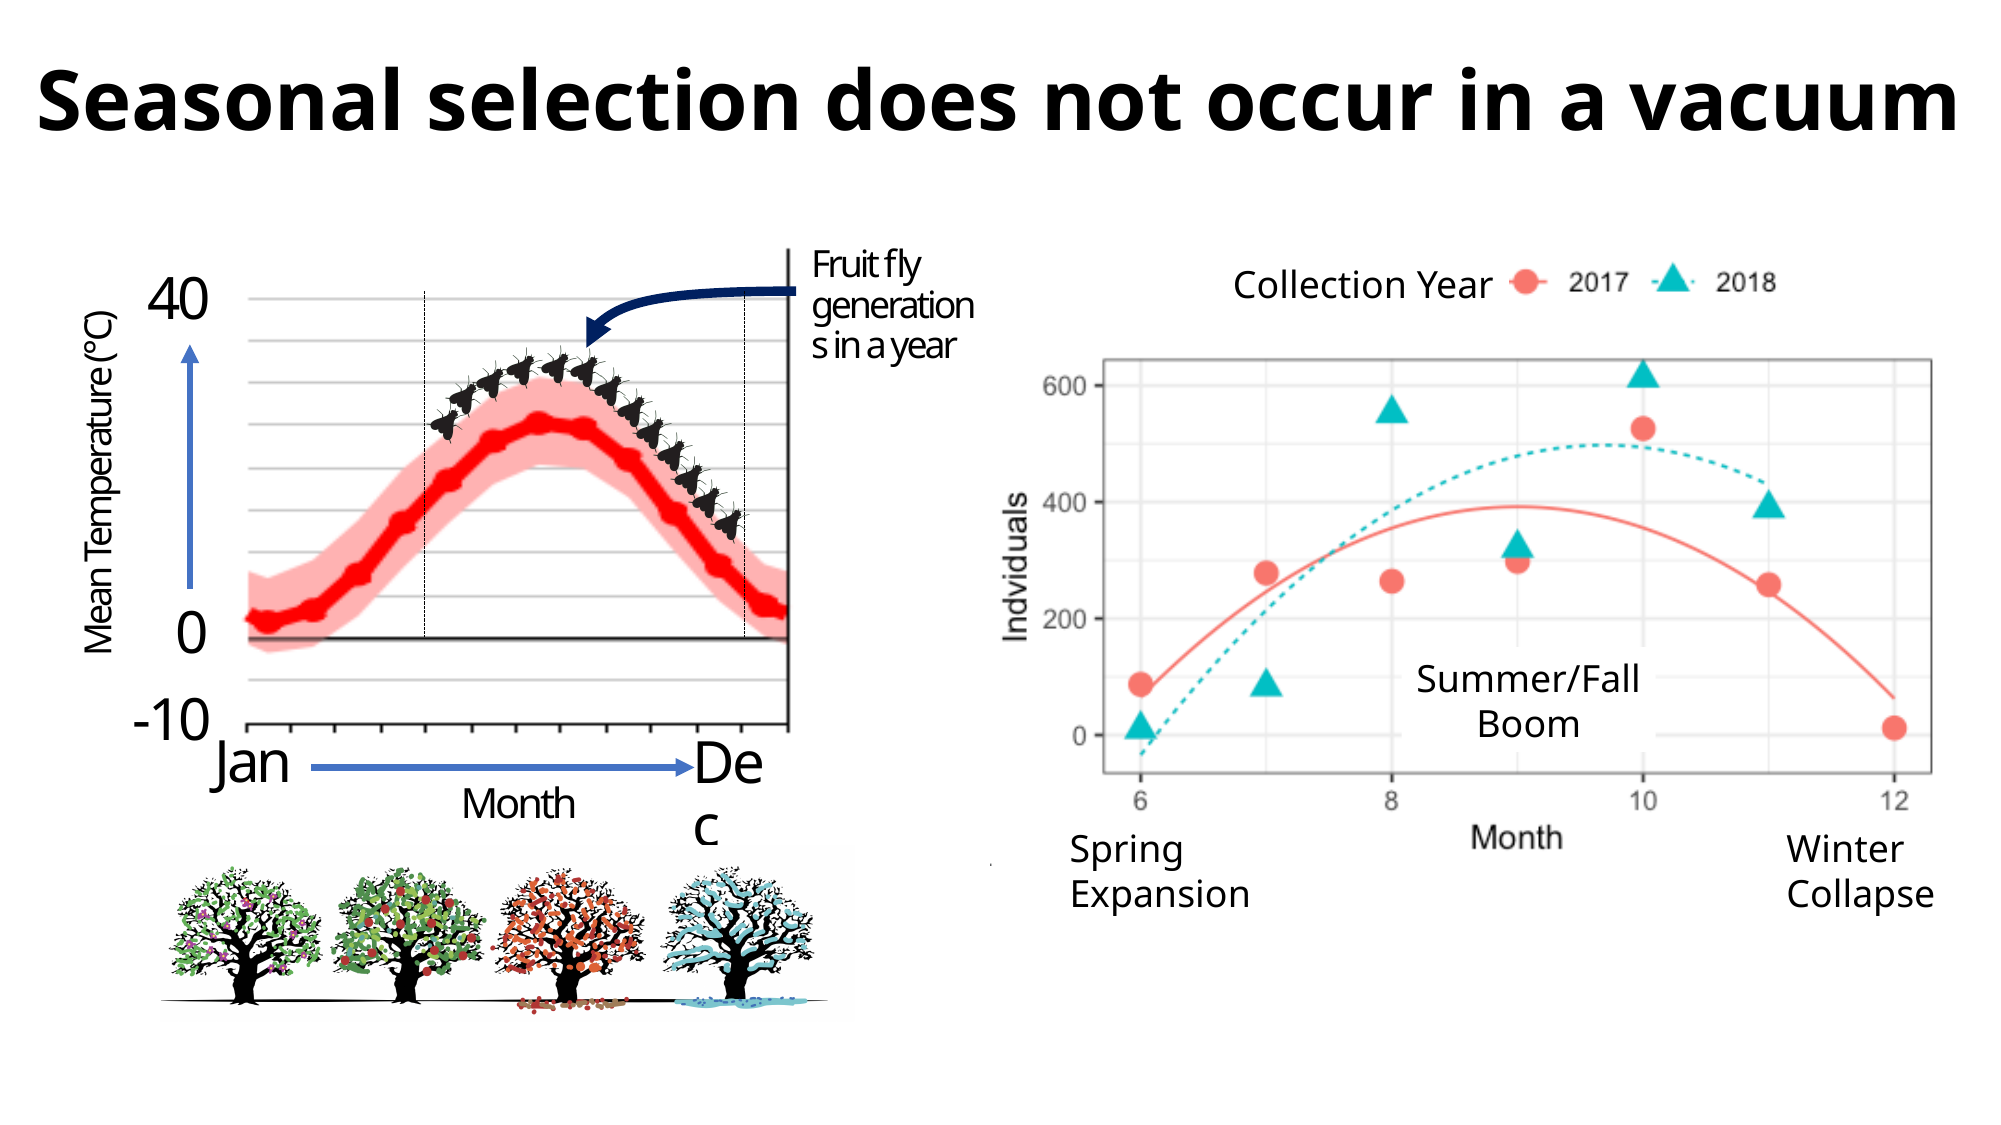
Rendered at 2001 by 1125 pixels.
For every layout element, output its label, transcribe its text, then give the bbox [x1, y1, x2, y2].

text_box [29, 181, 1000, 1022]
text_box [1000, 229, 1942, 924]
text_box Seasonal selection does not occur in a vacuum [22, 39, 1978, 155]
